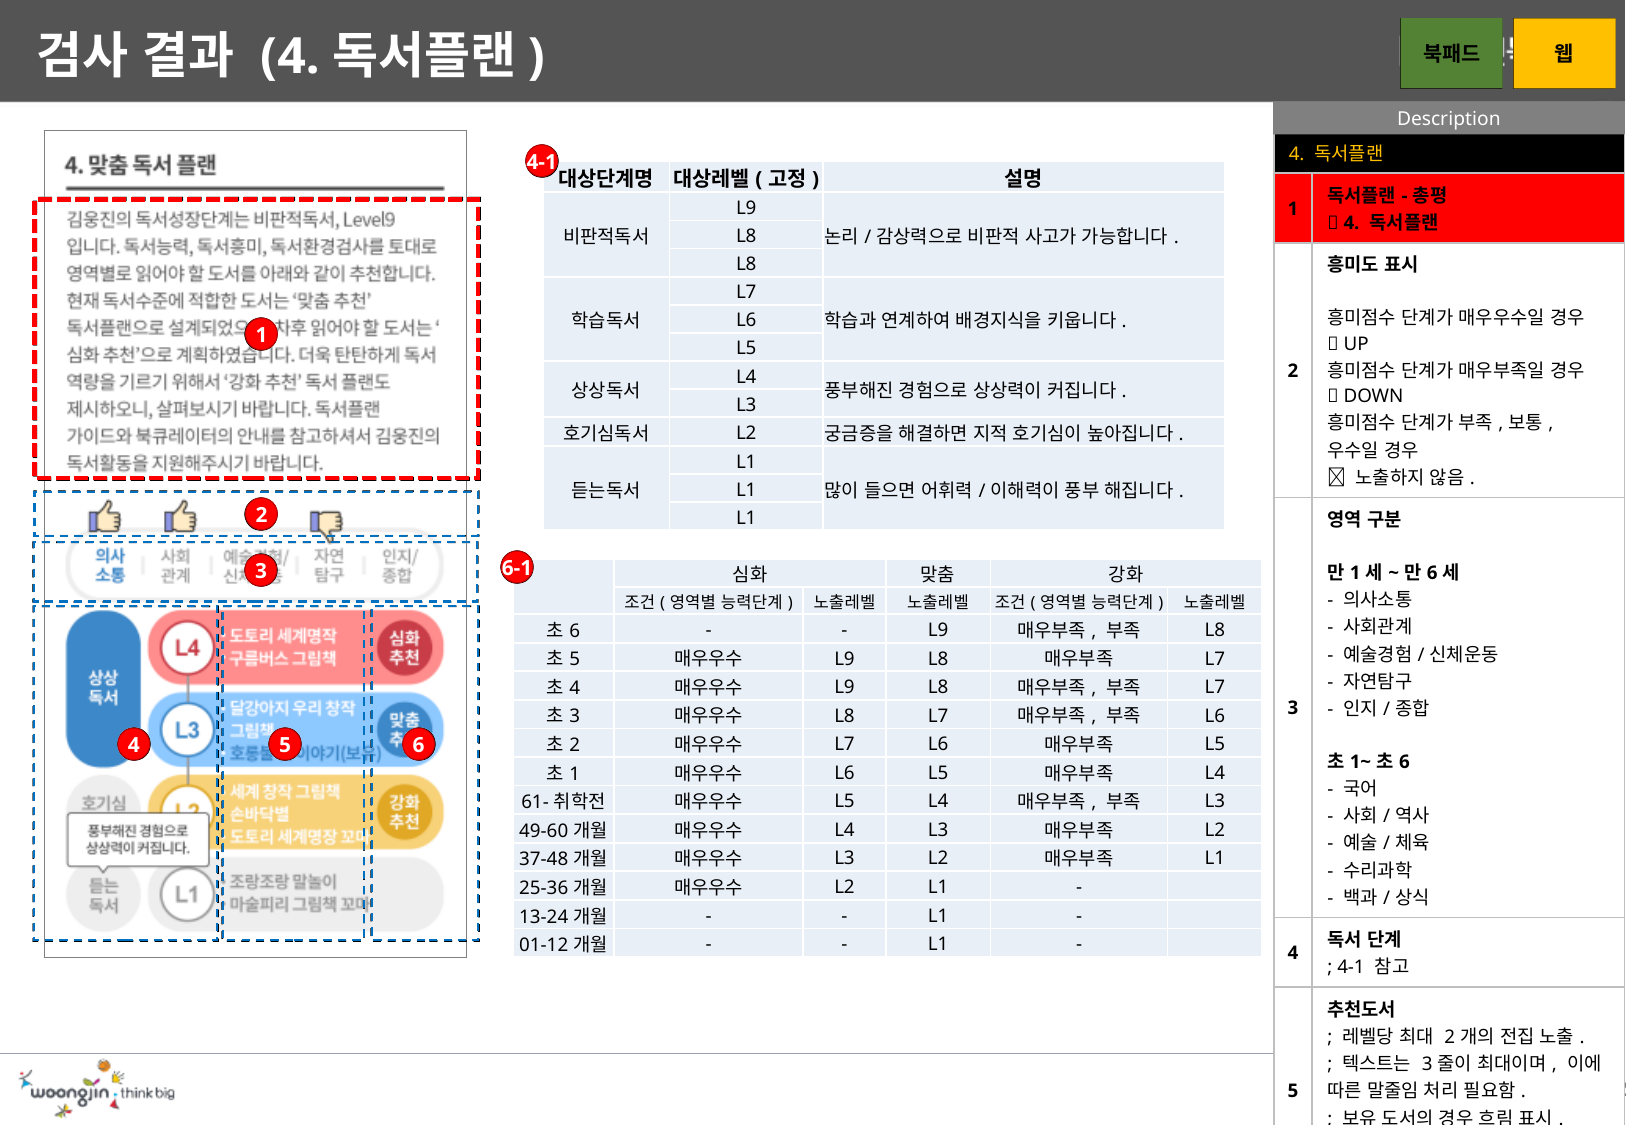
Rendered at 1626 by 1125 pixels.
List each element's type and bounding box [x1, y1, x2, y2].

text_box [525, 144, 558, 177]
table_cell [1275, 498, 1311, 917]
table_cell [615, 901, 802, 928]
table_cell [615, 588, 802, 613]
table_cell [887, 844, 990, 870]
table_cell [615, 672, 802, 699]
title [24, 10, 1395, 97]
table_cell [804, 644, 885, 670]
text_box [467, 491, 479, 536]
table_cell [514, 872, 613, 899]
table_cell [991, 901, 1167, 928]
table_cell [991, 844, 1167, 870]
table_cell [887, 758, 990, 785]
table_cell [615, 929, 802, 956]
table_cell [991, 729, 1167, 756]
table_cell [514, 615, 613, 642]
table_cell [991, 786, 1167, 813]
table_cell [670, 447, 822, 473]
table_cell [514, 901, 613, 928]
text_box [1272, 101, 1625, 135]
table_cell [991, 872, 1167, 899]
table_header [670, 162, 822, 191]
table_cell [887, 786, 990, 813]
text_box [467, 606, 478, 941]
table_cell [670, 390, 822, 416]
table_cell [615, 729, 802, 756]
table_header [1275, 135, 1624, 172]
table_header [824, 162, 1224, 191]
table_cell [991, 615, 1167, 642]
table_cell [804, 786, 885, 813]
table_cell [804, 815, 885, 842]
table_cell [887, 701, 990, 728]
table_cell [544, 447, 669, 529]
text_box [1513, 18, 1616, 89]
table_cell [670, 249, 822, 276]
table_cell [887, 644, 990, 670]
text_box [34, 491, 44, 536]
table_cell [544, 362, 669, 416]
table_cell [824, 447, 1224, 529]
table_cell [804, 872, 885, 899]
table_cell [670, 221, 822, 248]
table_cell [887, 588, 990, 613]
table_cell [991, 758, 1167, 785]
table_cell [804, 588, 885, 613]
table_cell [991, 672, 1167, 699]
table_cell [544, 418, 669, 445]
table_cell [514, 644, 613, 670]
table_cell [514, 701, 613, 728]
text_box [1400, 18, 1503, 89]
table_cell [670, 503, 822, 529]
table_cell [615, 844, 802, 870]
table_cell [514, 815, 613, 842]
table_cell [615, 615, 802, 642]
table_cell [670, 475, 822, 501]
table_cell [670, 334, 822, 360]
table_cell [887, 729, 990, 756]
table_cell [991, 588, 1167, 613]
table_cell [887, 901, 990, 928]
table_cell [615, 758, 802, 785]
table_cell [804, 672, 885, 699]
table_cell [1275, 918, 1311, 986]
table_header [544, 162, 669, 191]
table_cell [887, 615, 990, 642]
table_cell [615, 786, 802, 813]
table_cell [670, 306, 822, 332]
table_cell [1313, 244, 1624, 497]
text_box [501, 551, 533, 583]
table_cell [1168, 901, 1261, 928]
table_cell [1168, 872, 1261, 899]
table_cell [804, 615, 885, 642]
table_cell [670, 418, 822, 445]
text_box [33, 542, 44, 602]
table_cell [887, 929, 990, 956]
table_header [991, 560, 1261, 586]
table_cell [804, 729, 885, 756]
table_cell [1275, 988, 1311, 1125]
table_cell [804, 701, 885, 728]
table_header [514, 560, 613, 613]
table_cell [615, 872, 802, 899]
table_cell [824, 278, 1224, 360]
text_box [467, 199, 479, 479]
table_cell [887, 672, 990, 699]
table_cell [1168, 701, 1261, 728]
table_cell [804, 929, 885, 956]
table_cell [670, 278, 822, 304]
table_cell [670, 362, 822, 388]
table_cell [991, 815, 1167, 842]
table_cell [991, 929, 1167, 956]
table_header [887, 560, 990, 586]
picture [0, 0, 1625, 1053]
table_cell [1275, 174, 1311, 242]
table_cell [615, 701, 802, 728]
text_box [34, 199, 44, 479]
table_cell [1168, 786, 1261, 813]
table_cell [824, 418, 1224, 445]
table_cell [514, 729, 613, 756]
table_cell [804, 901, 885, 928]
table_cell [670, 193, 822, 220]
table_cell [1168, 644, 1261, 670]
table_cell [615, 815, 802, 842]
table_cell [991, 701, 1167, 728]
table_cell [544, 193, 669, 276]
table_cell [514, 929, 613, 956]
table_cell [1313, 918, 1624, 986]
table_cell [1168, 758, 1261, 785]
table_cell [544, 278, 669, 360]
table_cell [824, 193, 1224, 276]
table_cell [1168, 729, 1261, 756]
table_cell [514, 844, 613, 870]
table_cell [1168, 588, 1261, 613]
table_cell [514, 758, 613, 785]
table_cell [991, 644, 1167, 670]
table_cell [804, 844, 885, 870]
table_cell [1313, 988, 1624, 1125]
table_cell [1168, 815, 1261, 842]
text_box [33, 606, 44, 941]
table_cell [1275, 244, 1311, 497]
table_cell [887, 815, 990, 842]
text_box [467, 542, 478, 602]
table_cell [887, 872, 990, 899]
table_cell [615, 644, 802, 670]
table_cell [1168, 672, 1261, 699]
picture [0, 1054, 1273, 1125]
table_cell [1168, 929, 1261, 956]
table_cell [1168, 844, 1261, 870]
table_cell [1313, 174, 1624, 242]
table_cell [514, 672, 613, 699]
table_cell [1168, 615, 1261, 642]
table_cell [514, 786, 613, 813]
table_header [615, 560, 885, 586]
table_cell [1313, 498, 1624, 917]
table_cell [804, 758, 885, 785]
table_cell [824, 362, 1224, 416]
